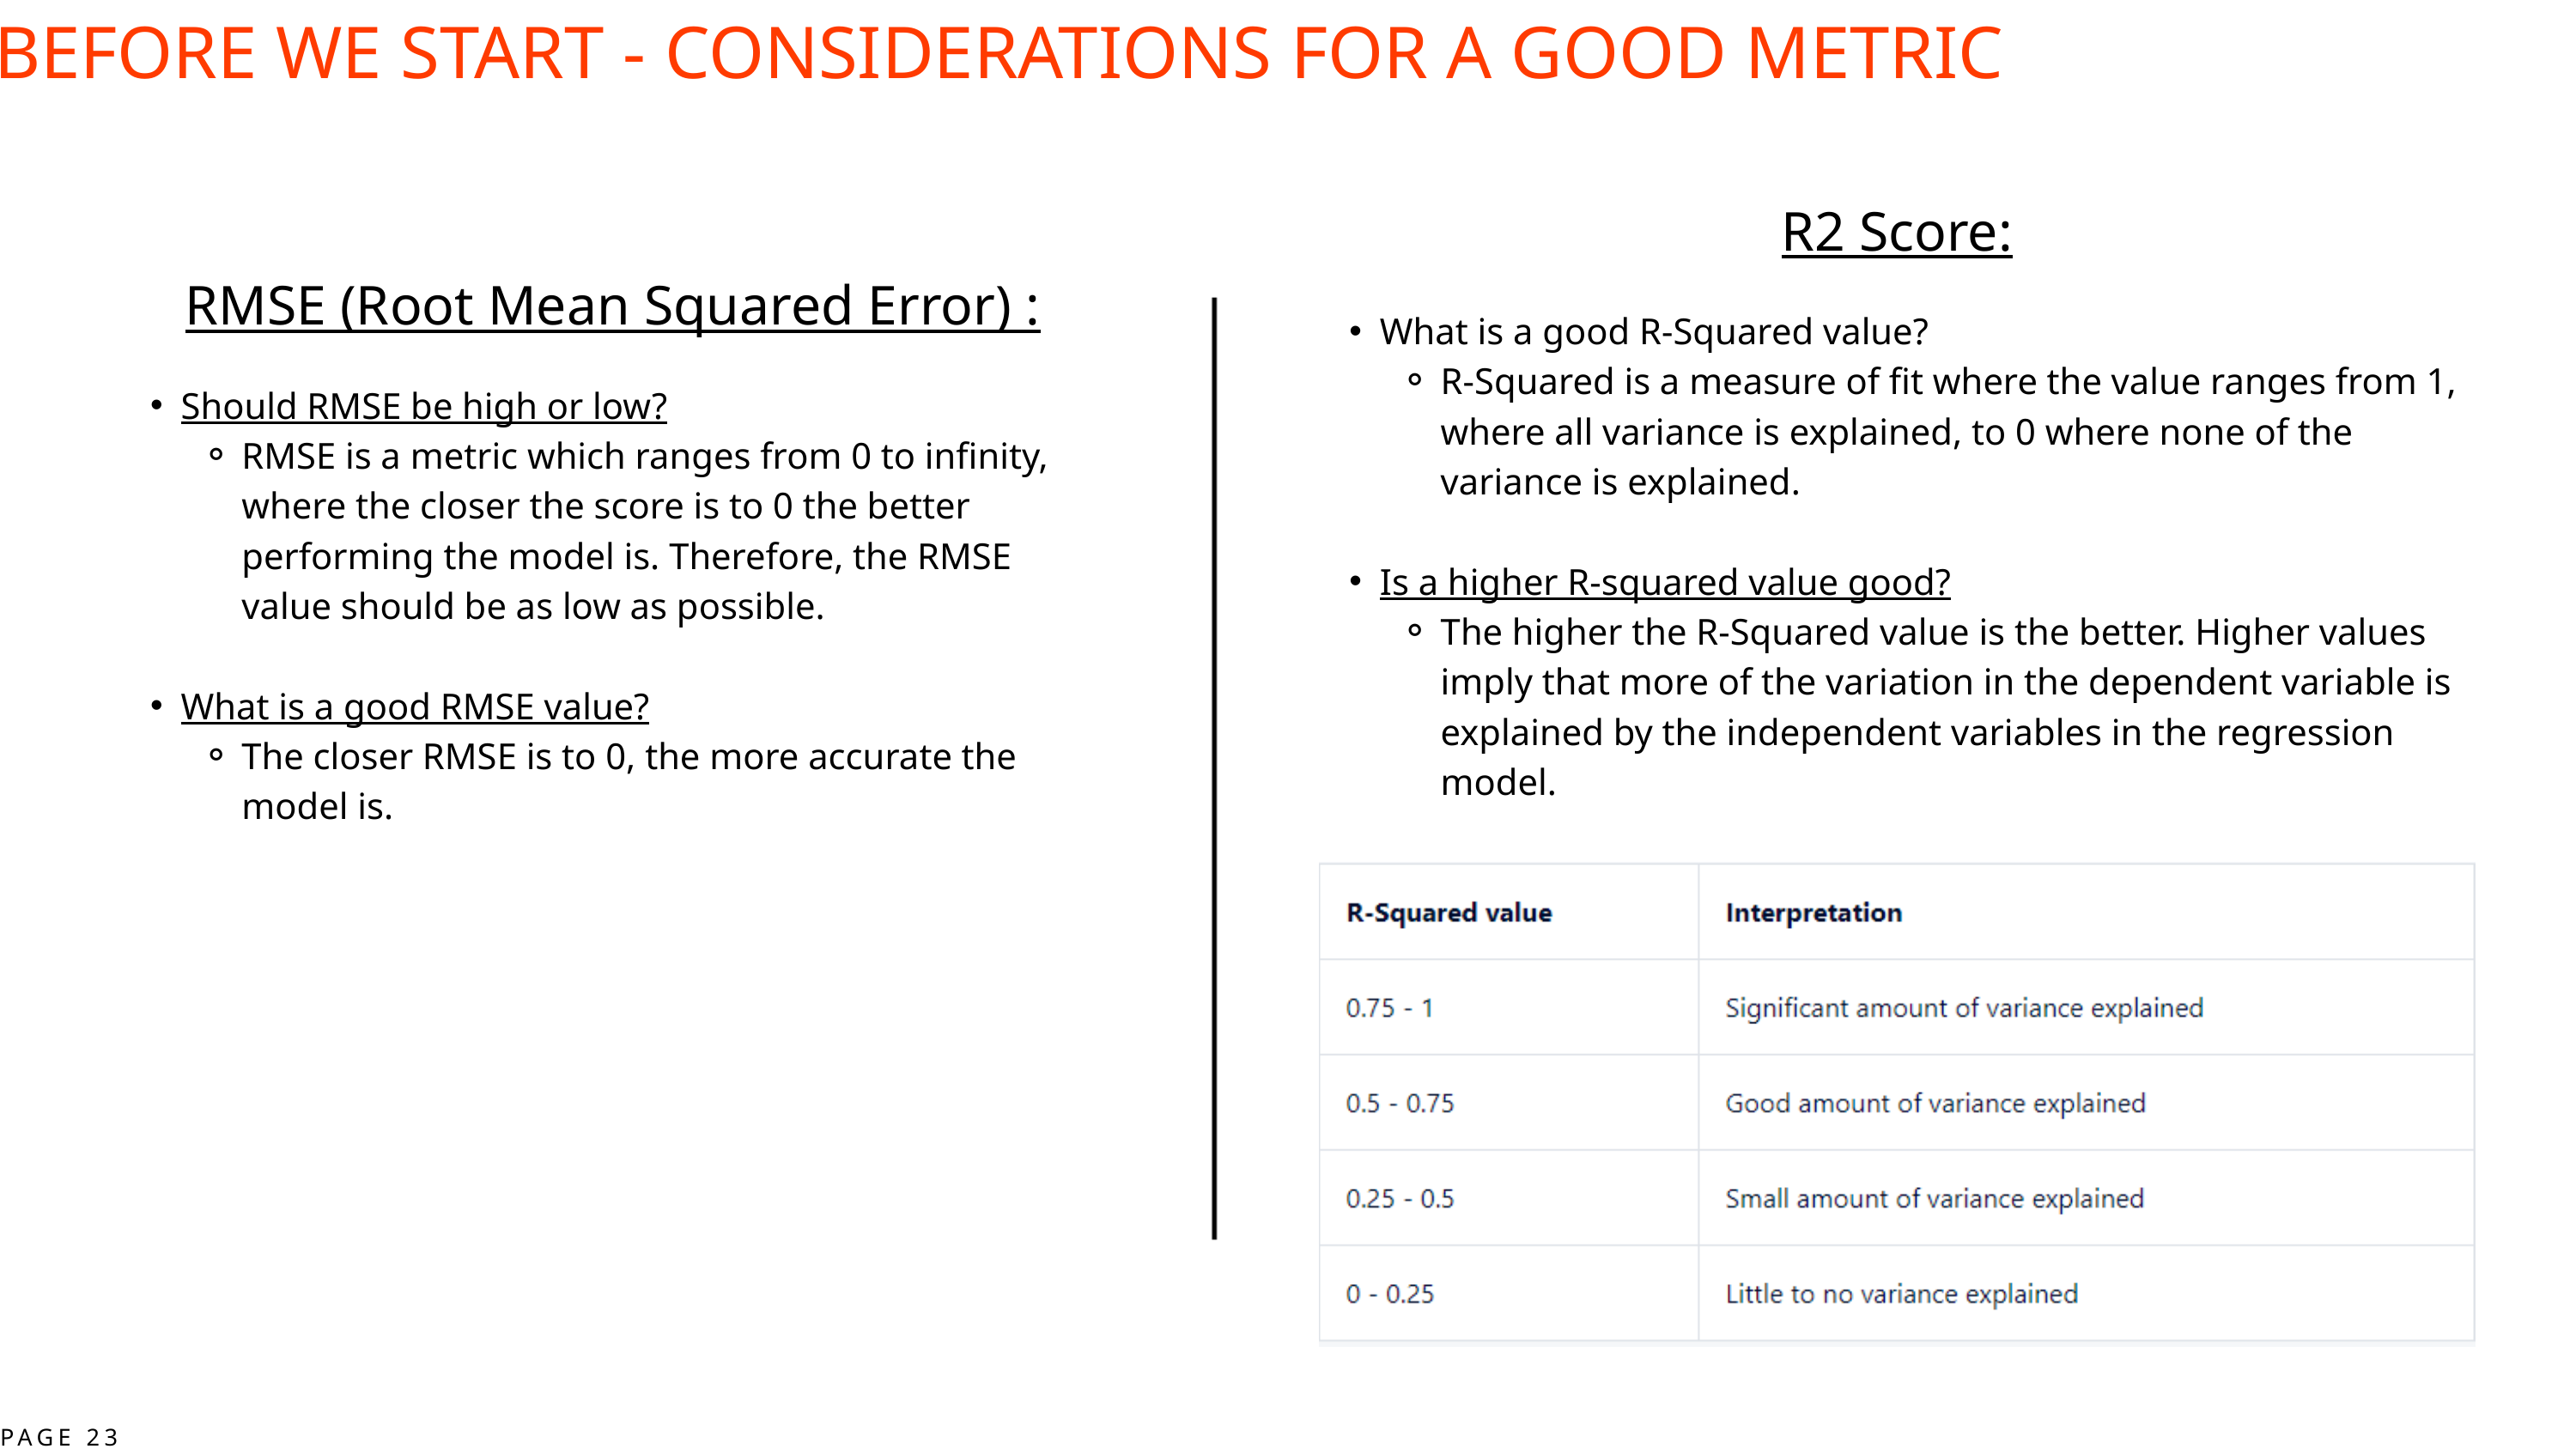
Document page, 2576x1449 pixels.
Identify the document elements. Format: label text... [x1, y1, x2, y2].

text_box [119, 267, 1107, 821]
text_box BEFORE WE START - CONSIDERATIONS FOR A GOOD METRIC [0, 0, 2561, 93]
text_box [1318, 193, 2476, 894]
picture [1318, 894, 2476, 1348]
text_box PAGE 23 [0, 1418, 593, 1449]
picture [1107, 285, 1318, 1246]
